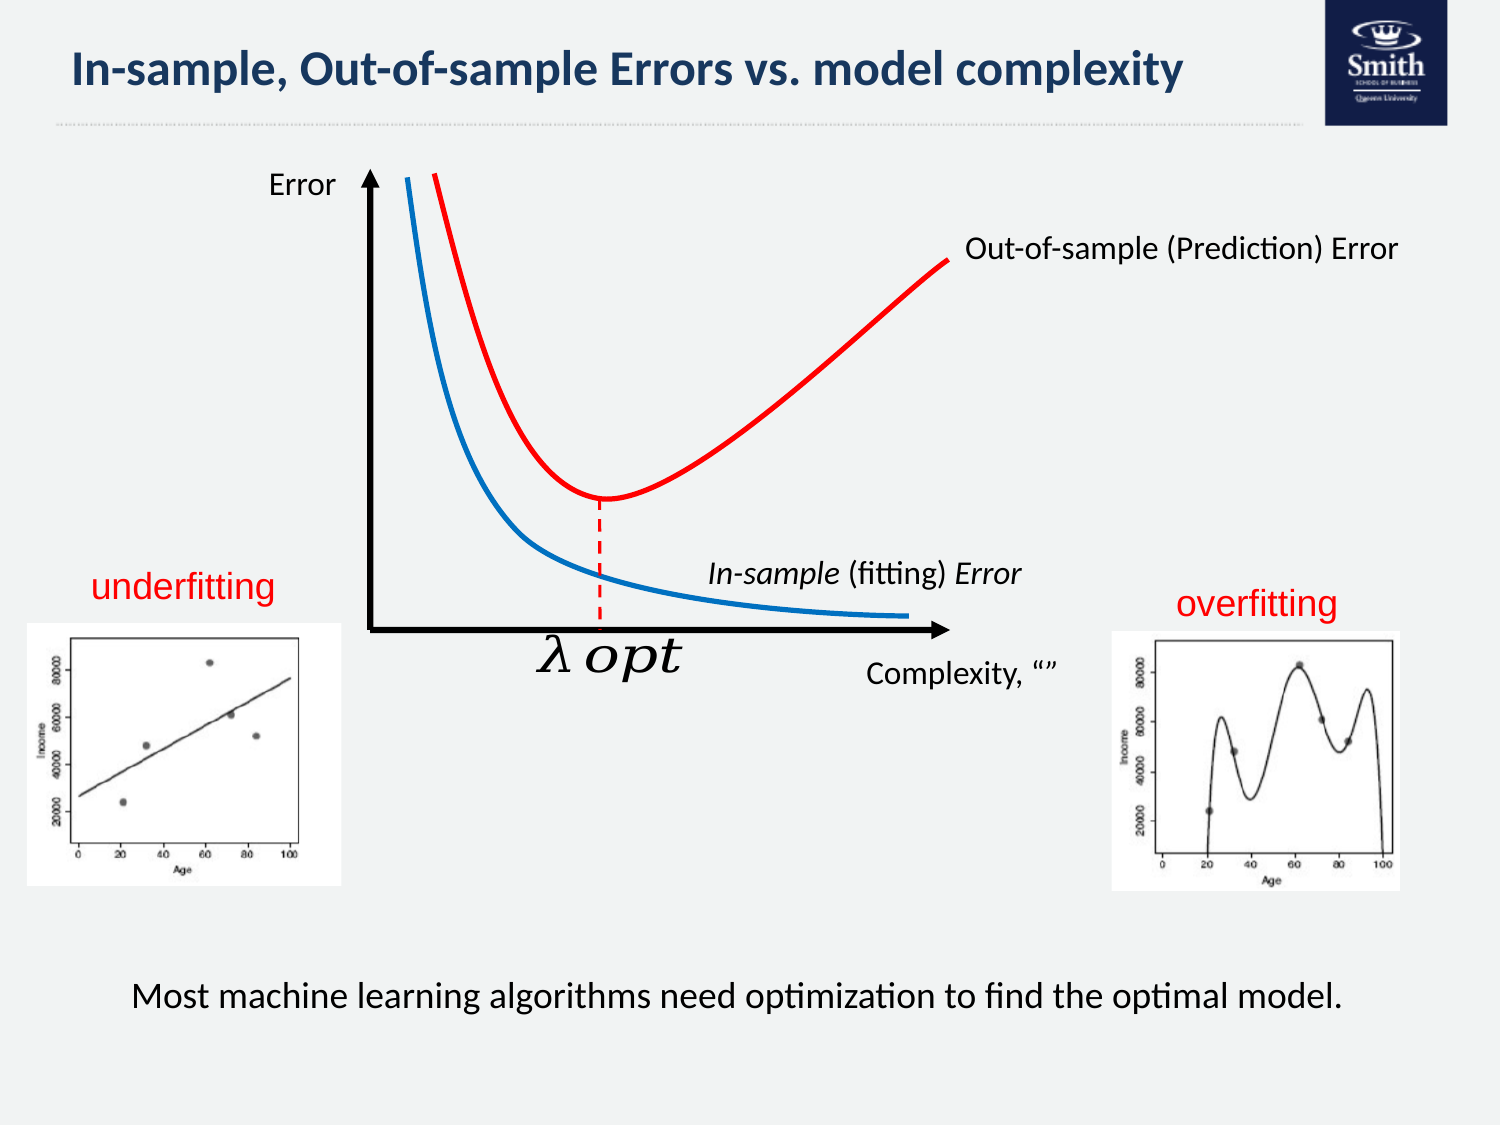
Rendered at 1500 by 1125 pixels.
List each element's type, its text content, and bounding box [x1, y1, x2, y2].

title In-sample, Out-of-sample Errors vs. model complexity [56, 12, 1242, 119]
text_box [1111, 571, 1401, 892]
text_box [443, 178, 949, 500]
text_box [700, 599, 909, 617]
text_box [26, 554, 342, 886]
text_box [370, 623, 951, 637]
text_box In-sample (fitting) Error [692, 543, 1112, 599]
text_box Most machine learning algorithms need optimization to find the optimal model. [55, 963, 1428, 1024]
text_box Error [253, 154, 462, 210]
text_box Out-of-sample (Prediction) Error [950, 219, 1500, 274]
text_box [411, 210, 826, 598]
